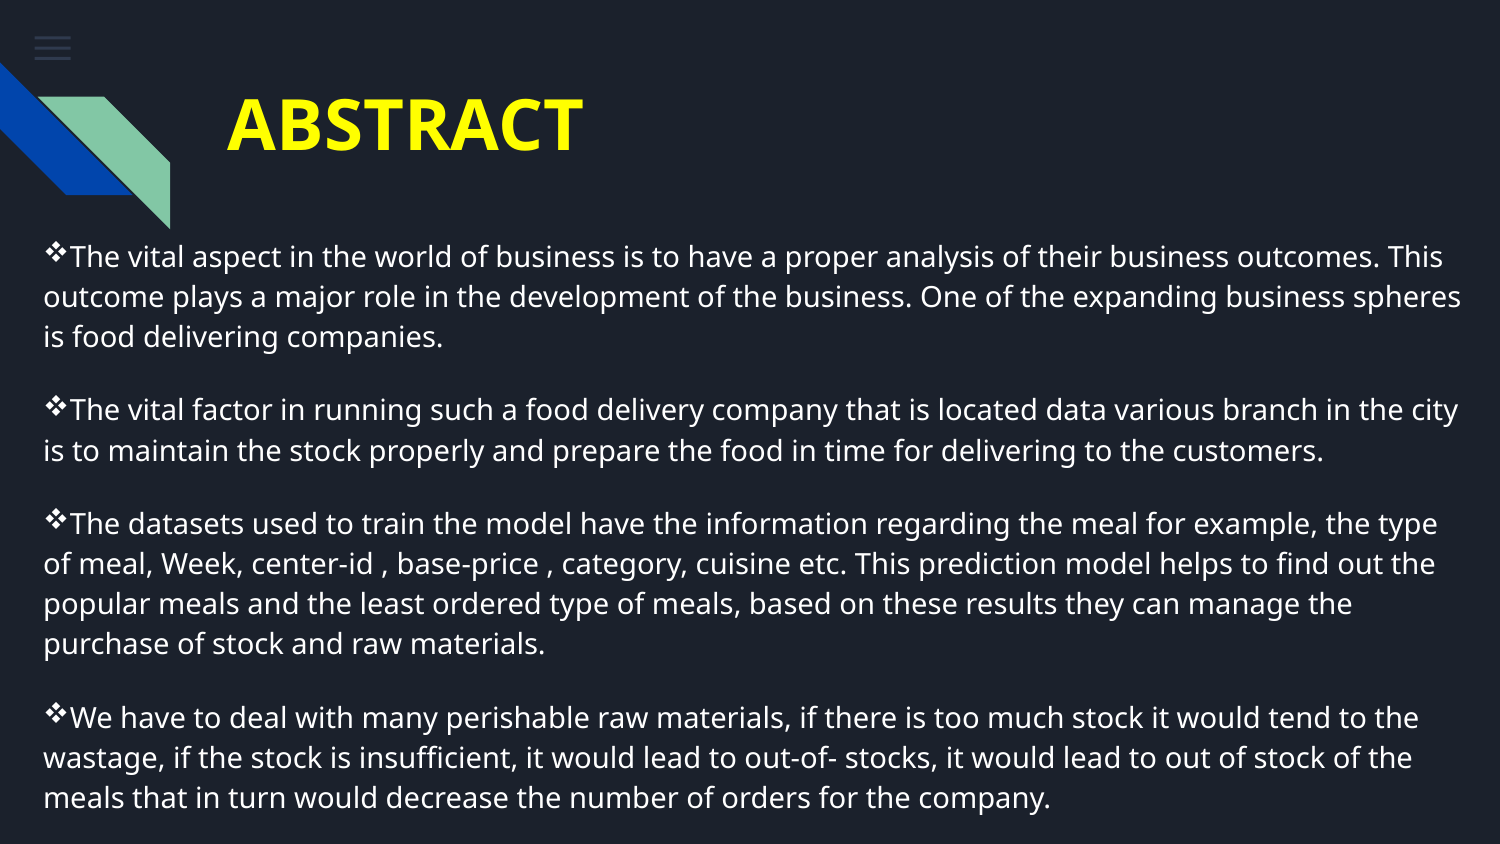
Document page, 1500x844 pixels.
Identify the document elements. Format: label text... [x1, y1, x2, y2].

title ABSTRACT [212, 64, 1368, 215]
list The vital aspect in the world of business is to have a proper analysis of their business outcomes. This outcome plays a major role in the development of the business. One of the expanding business spheres is food delivering companies. The vital factor in running such a food delivery company that is located data various branch in the city is to maintain the stock properly and prepare the food in time for delivering to the customers. The datasets used to train the model have the information regarding the meal for example, the type of meal, Week, center-id , base-price , category, cuisine etc. This prediction model helps to find out the popular meals and the least ordered type of meals, based on these results they can manage the purchase of stock and raw materials. We have to deal with many perishable raw materials, if there is too much stock it would tend to the wastage, if the stock is insufficient, it would lead to out-of- stocks, it would lead to out of stock of the meals that in turn would decrease the number of orders for the company. [28, 217, 1488, 811]
